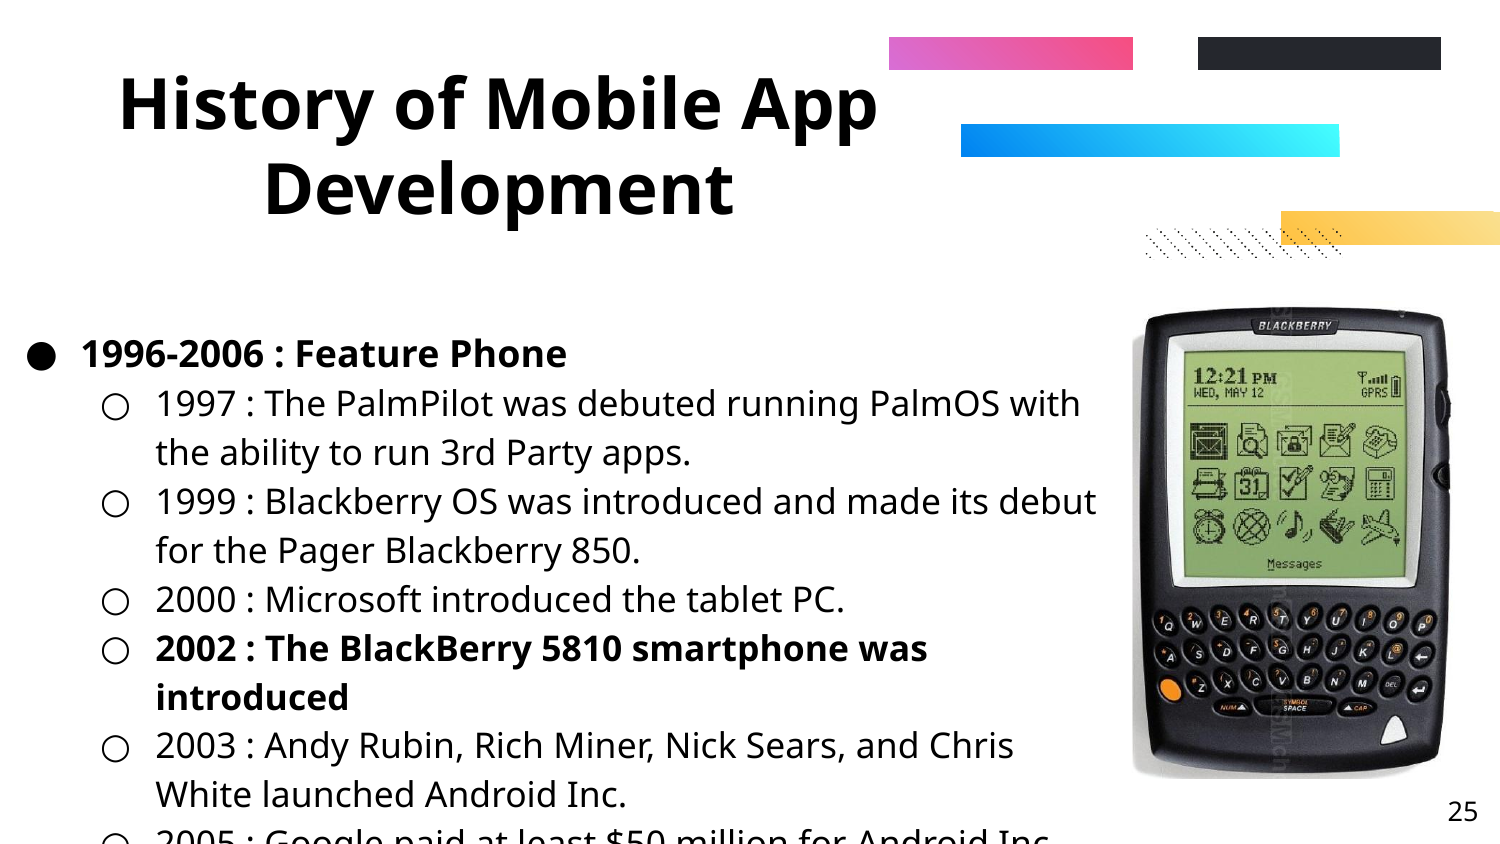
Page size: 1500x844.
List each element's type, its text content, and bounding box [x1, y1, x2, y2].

subtitle 1996-2006 : Feature Phone 1997 : The PalmPilot was debuted running PalmOS with the ability to run 3rd Party apps. 1999 : Blackberry OS was introduced and made its debut for the Pager Blackberry 850. 2000 : Microsoft introduced the tablet PC. 2002 : The BlackBerry 5810 smartphone was introduced 2003 : Andy Rubin, Rich Miner, Nick Sears, and Chris White launched Android Inc. 2005 : Google paid at least $50 million for Android Inc. [0, 292, 1123, 789]
picture [1144, 228, 1343, 260]
picture [1131, 301, 1456, 780]
title History of Mobile App Development [39, 37, 959, 251]
slide_number ‹#› [1403, 779, 1494, 844]
